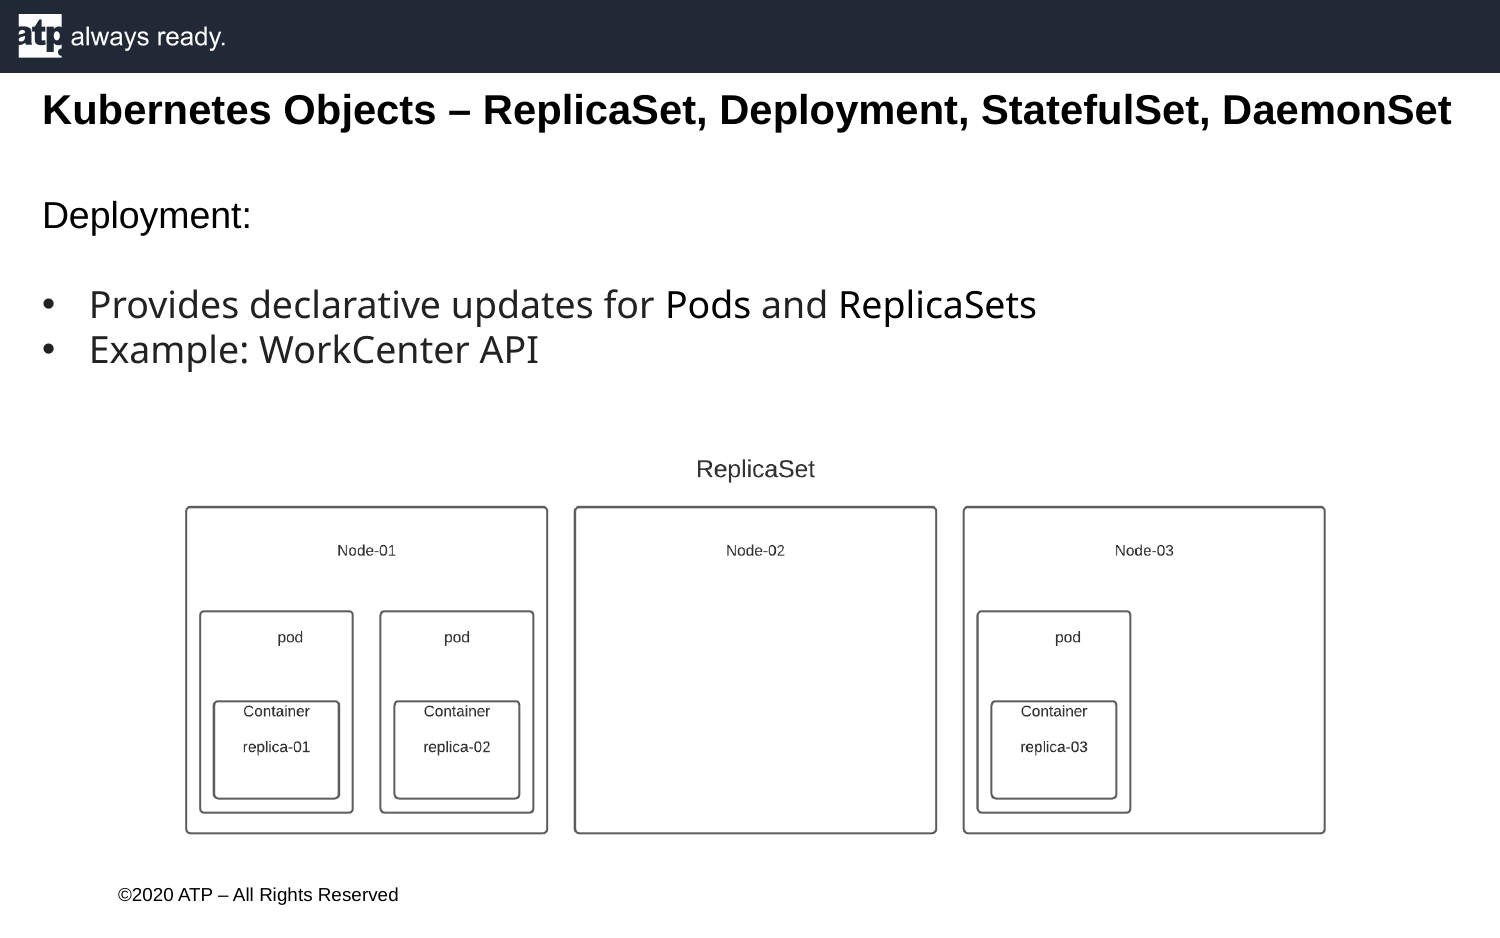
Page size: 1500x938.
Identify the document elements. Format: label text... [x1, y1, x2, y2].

slide_number ©2020 ATP – All Rights Reserved [103, 868, 441, 919]
text_box Deployment: Provides declarative updates for Pods and ReplicaSets Example: WorkCenter API [26, 183, 1338, 379]
picture [10, 5, 232, 67]
text_box Kubernetes Objects – ReplicaSet, Deployment, StatefulSet, DaemonSet [26, 75, 1473, 141]
picture [147, 422, 1353, 857]
